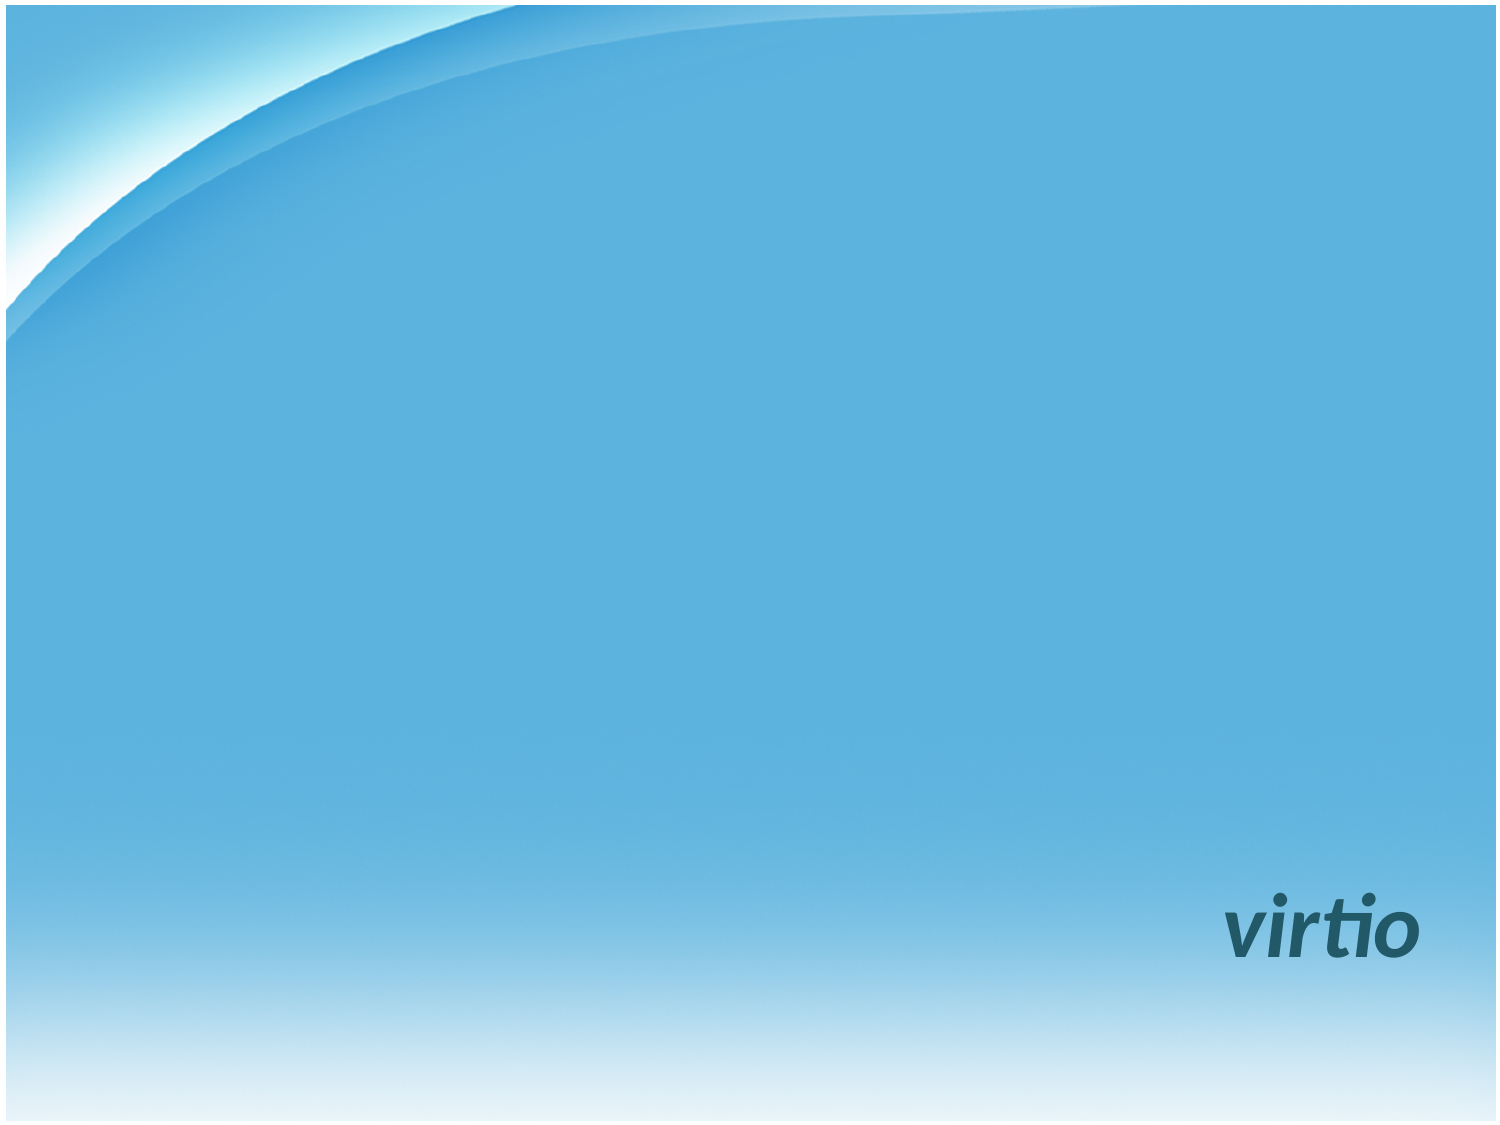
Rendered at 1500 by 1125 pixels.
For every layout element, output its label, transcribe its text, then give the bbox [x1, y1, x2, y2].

picture [0, 0, 1500, 1125]
title virtio [87, 849, 1438, 993]
